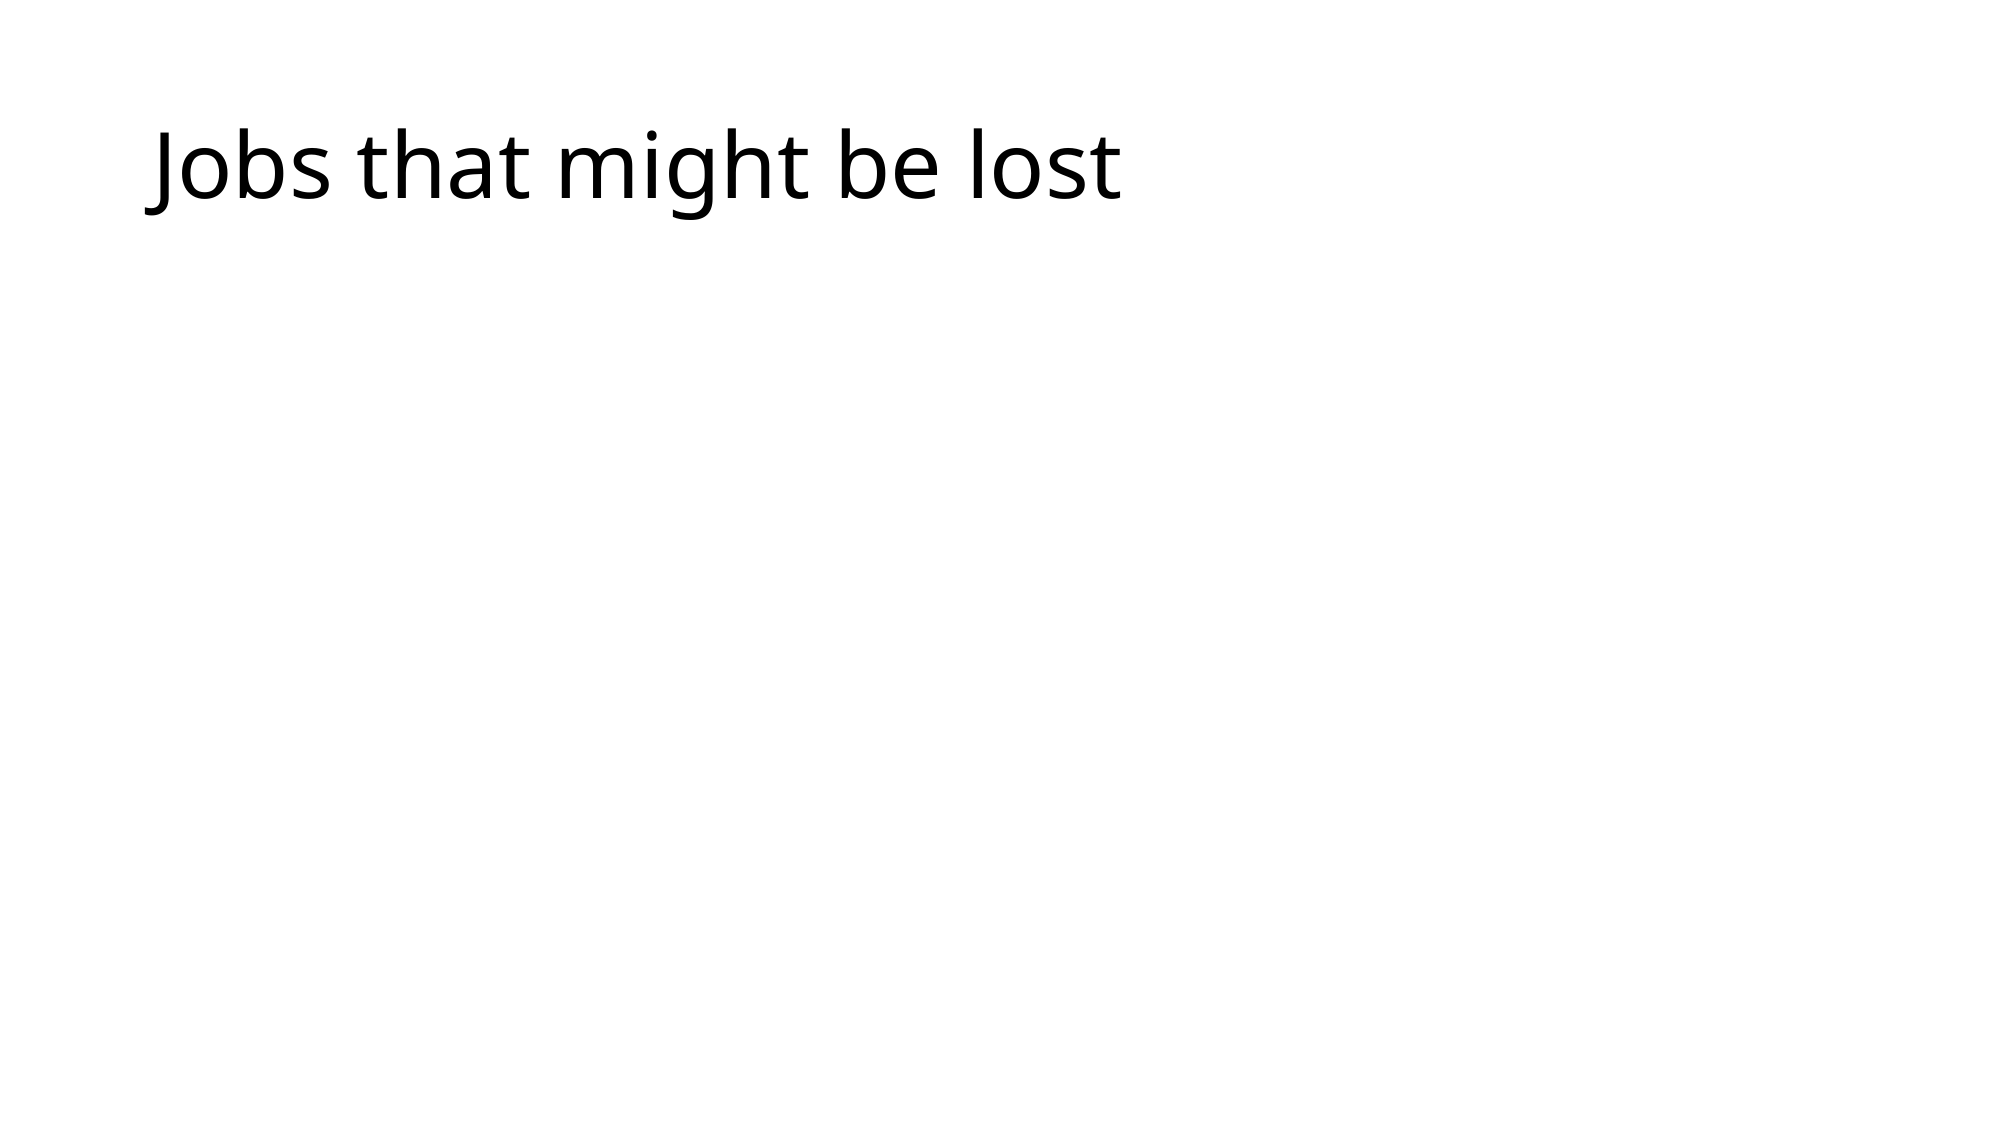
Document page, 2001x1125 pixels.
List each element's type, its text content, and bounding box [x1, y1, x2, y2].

title Jobs that might be lost [137, 59, 1863, 278]
